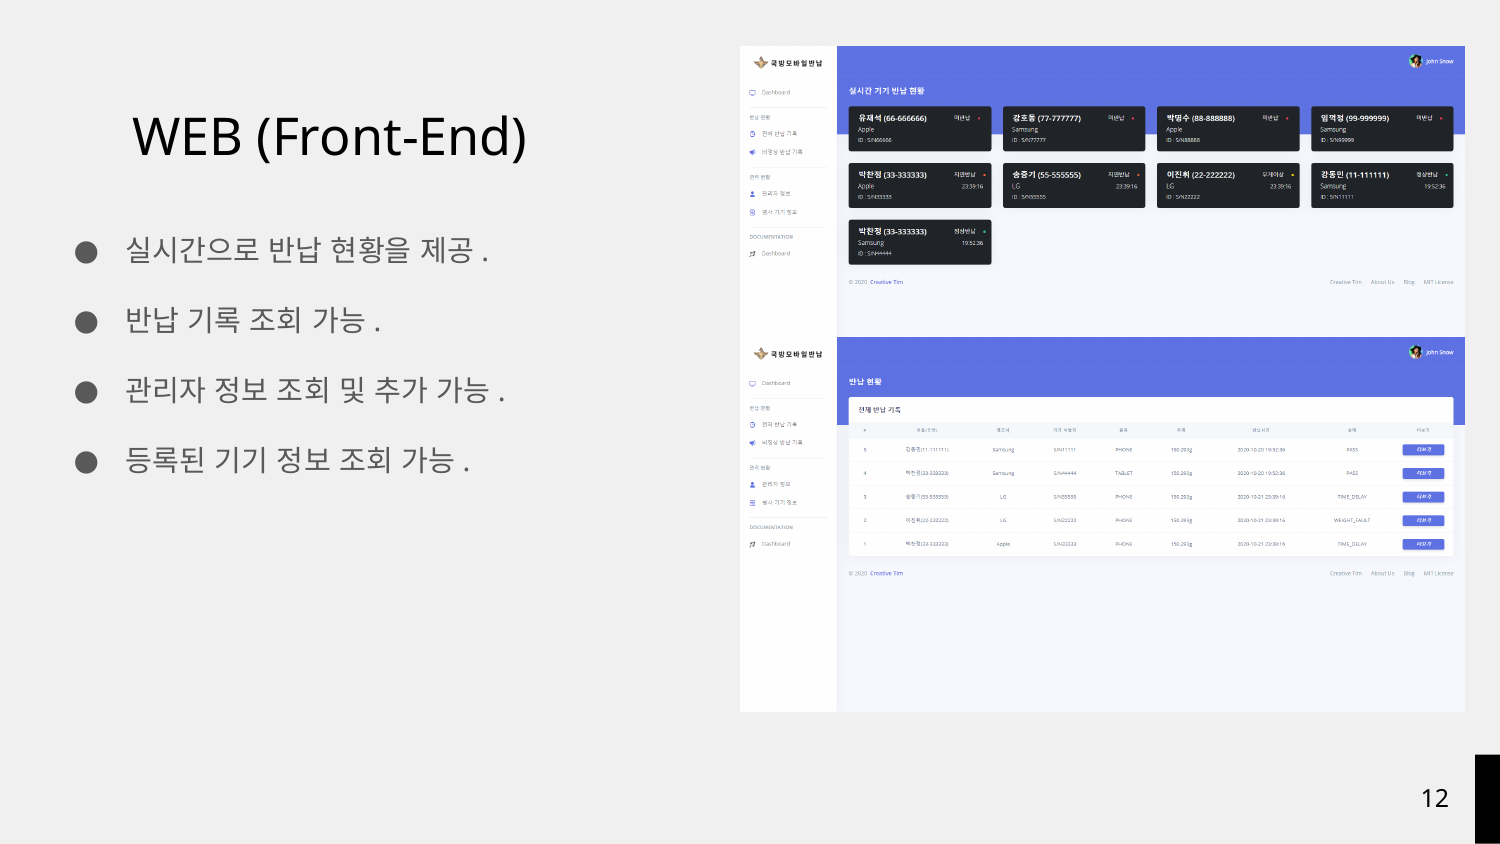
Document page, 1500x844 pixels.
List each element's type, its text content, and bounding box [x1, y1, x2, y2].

title WEB (Front-End) [116, 88, 735, 167]
list 실시간으로 반납 현황을 제공. 반납 기록 조회 가능. 관리자 정보 조회 및 추가 가능. 등록된 기기 정보 조회 가능. [35, 217, 735, 677]
slide_number 12 [1389, 766, 1480, 832]
picture [740, 46, 1465, 713]
